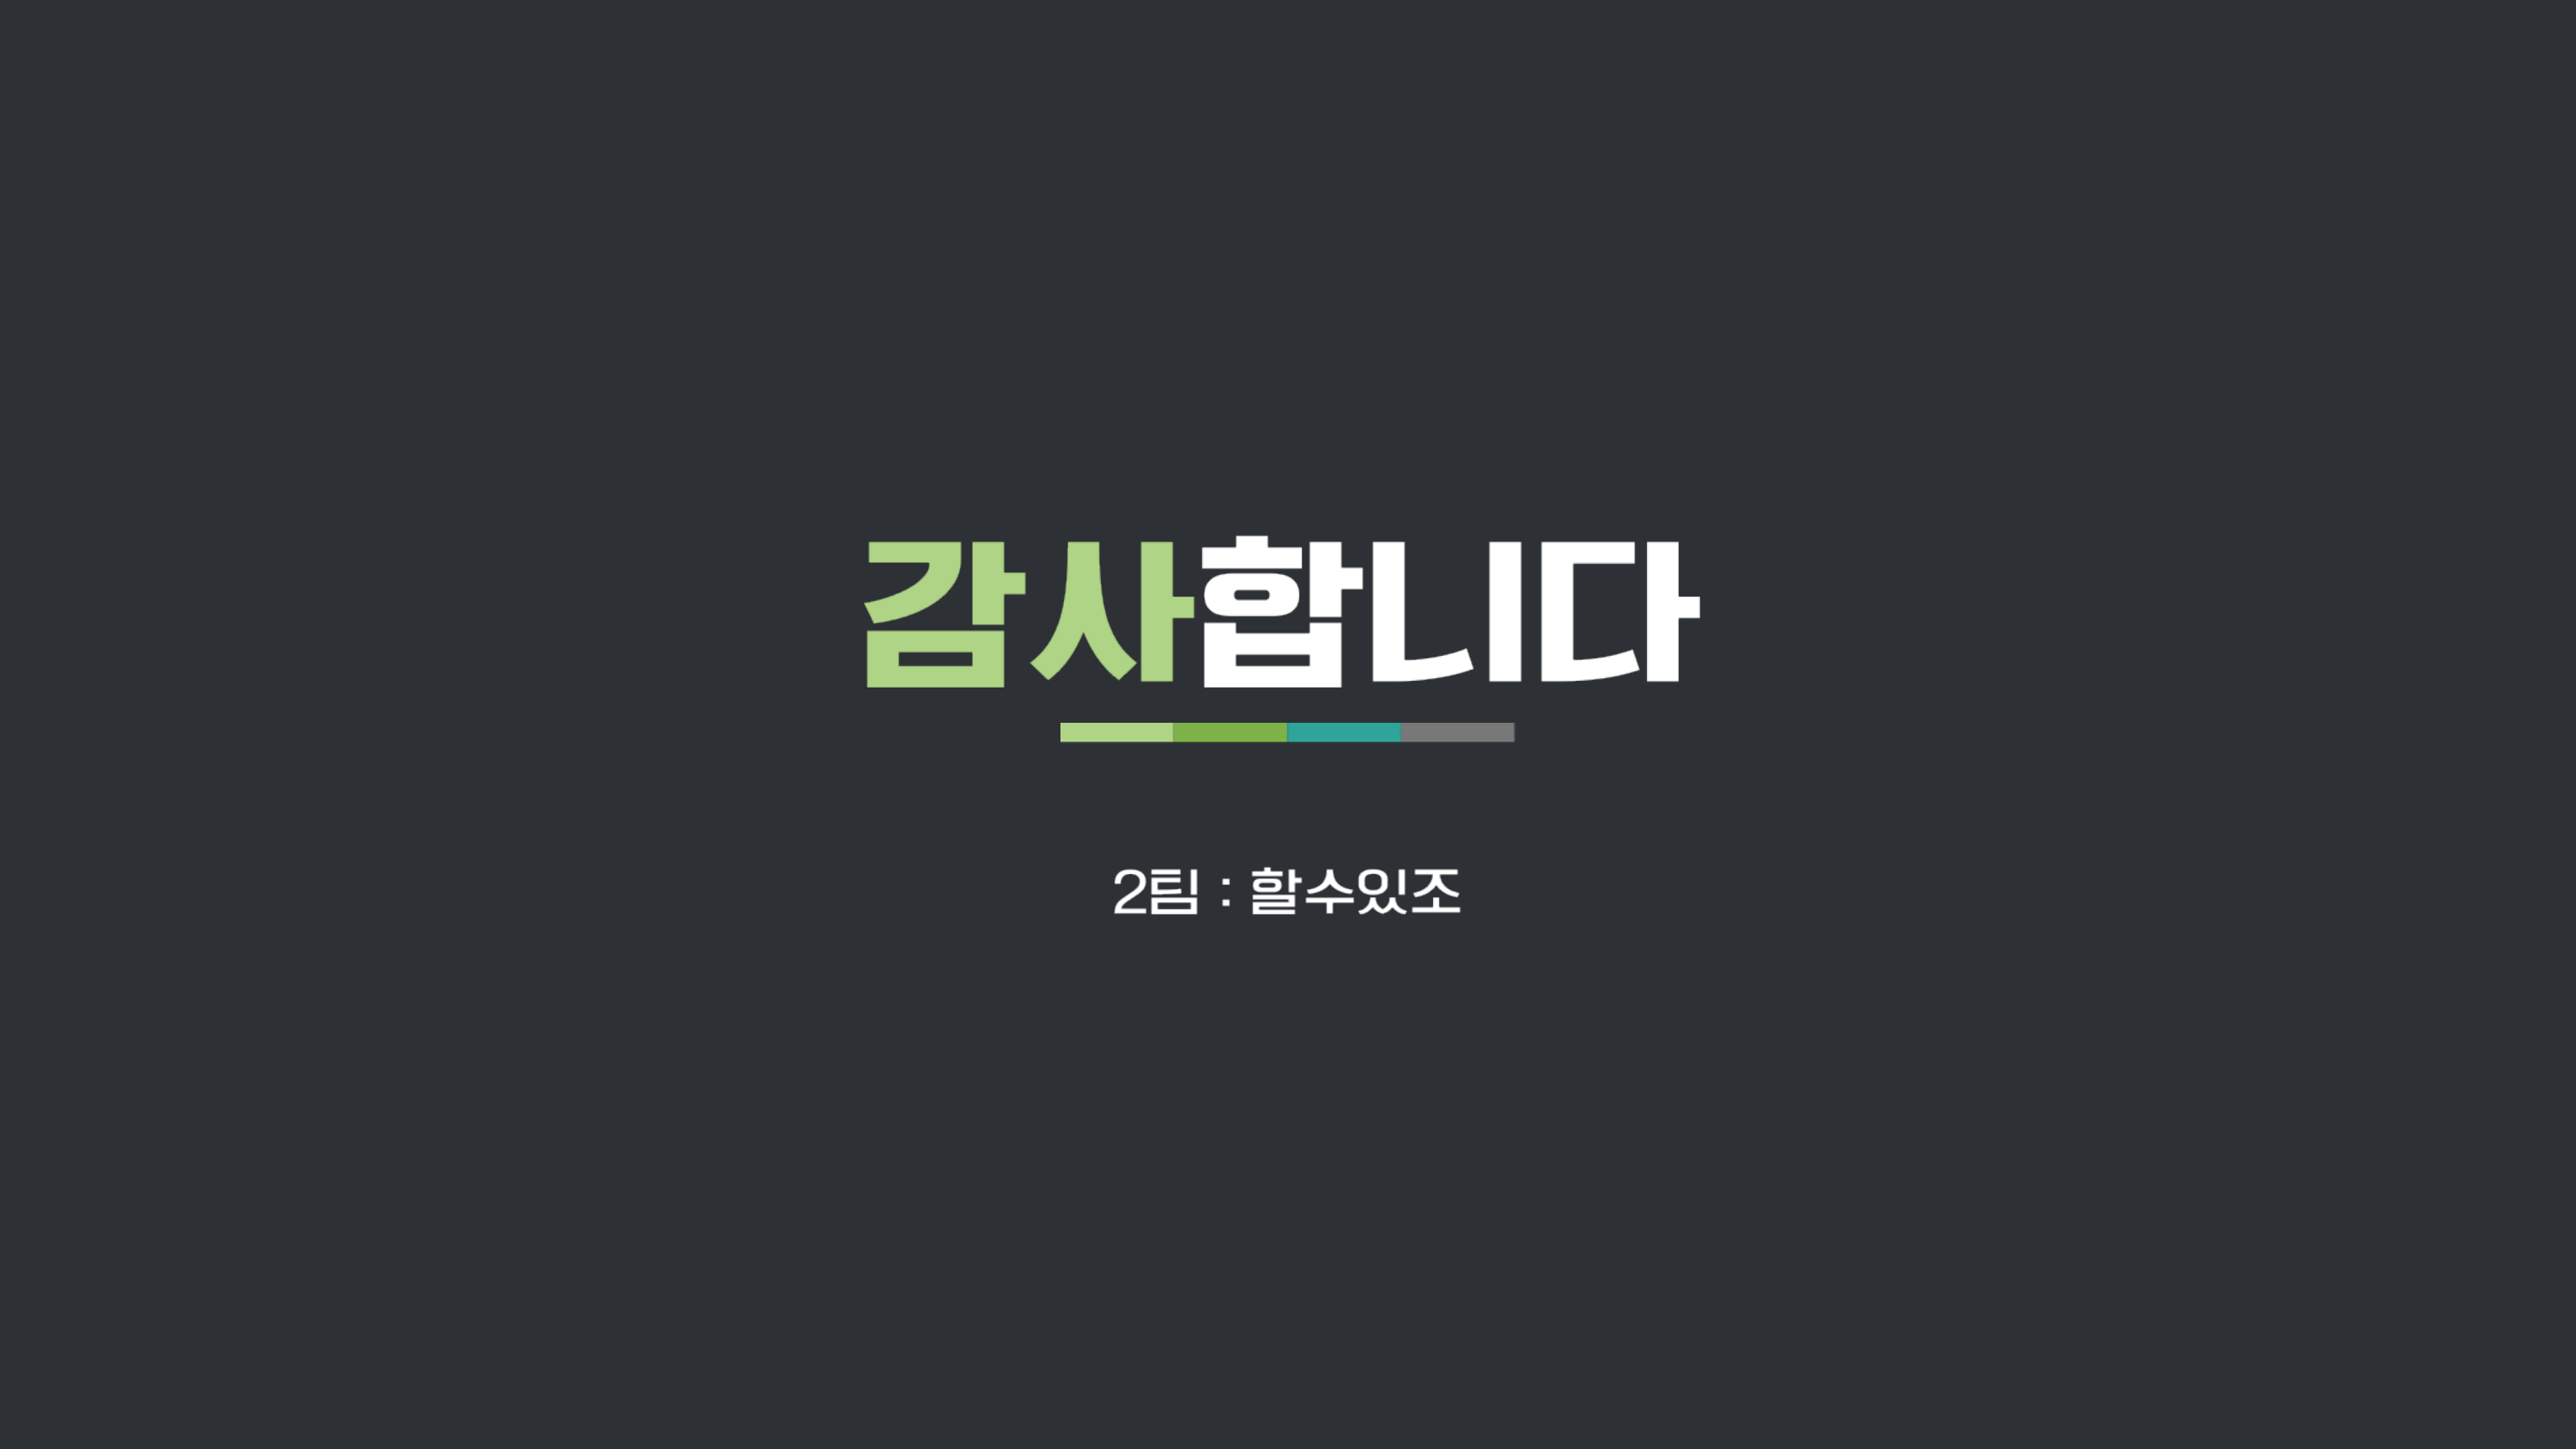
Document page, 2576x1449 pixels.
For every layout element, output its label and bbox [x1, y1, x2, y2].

picture [835, 487, 1779, 767]
picture [1038, 851, 1485, 939]
text_box [1060, 723, 1516, 743]
